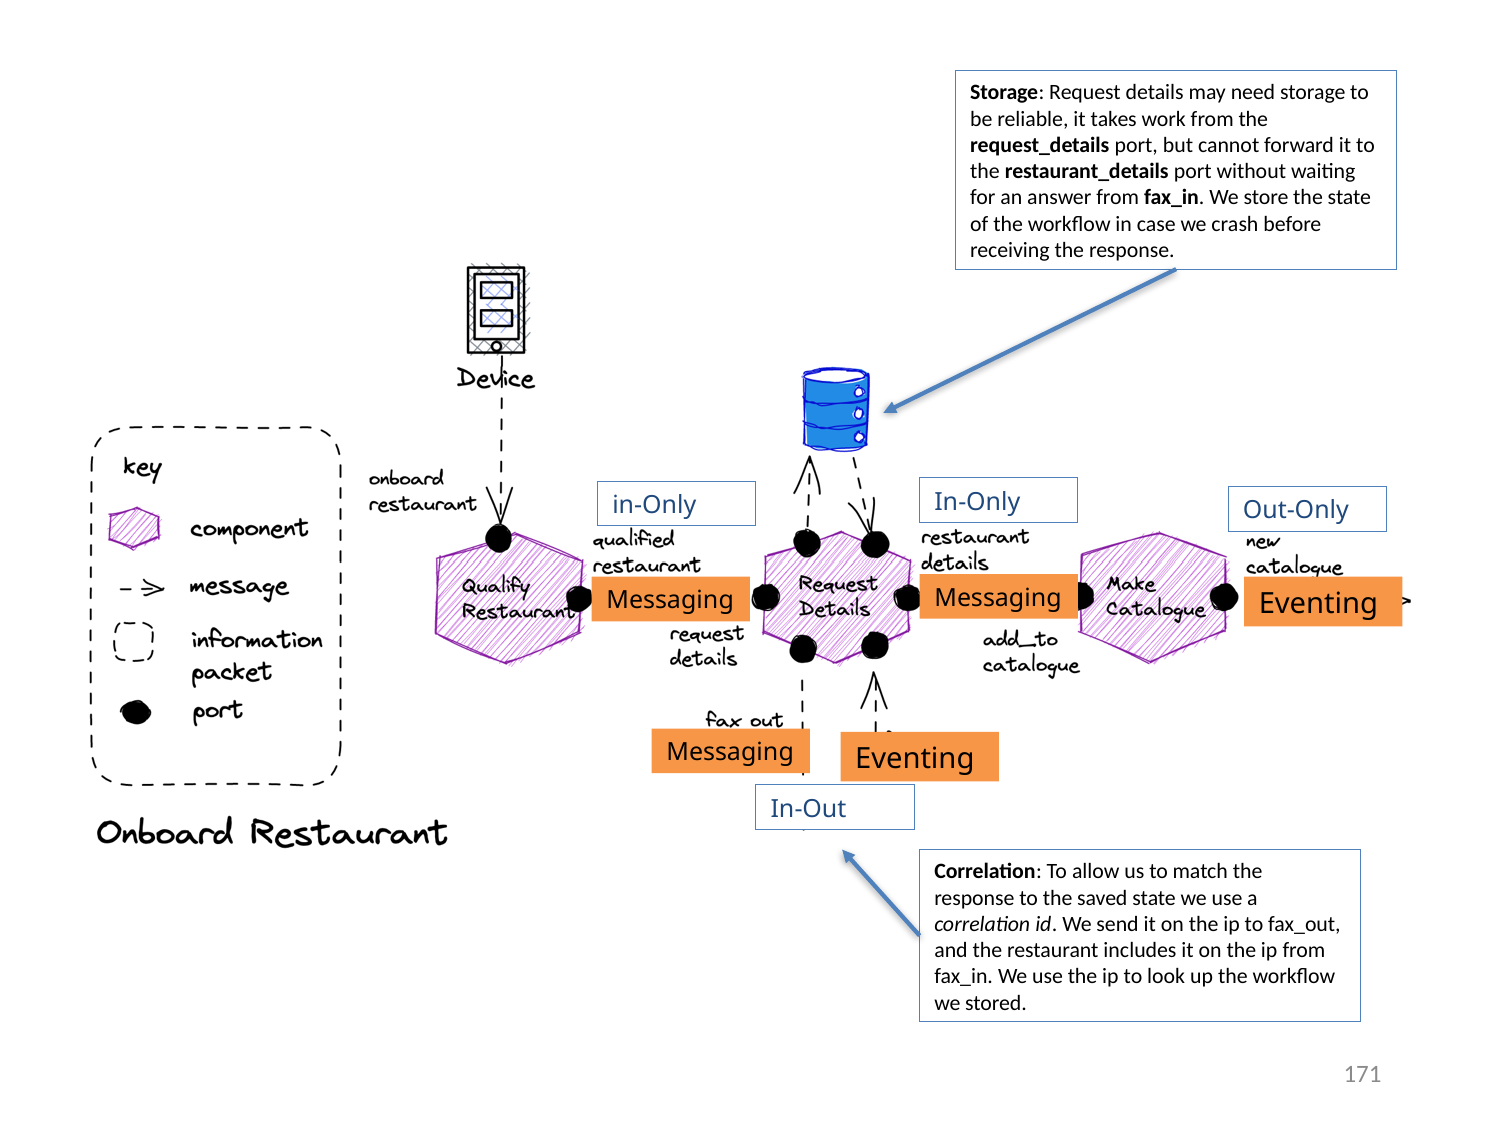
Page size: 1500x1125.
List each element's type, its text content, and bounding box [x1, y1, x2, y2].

picture [78, 255, 1422, 870]
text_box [841, 849, 920, 937]
text_box Storage: Request details may need storage to be reliable, it takes work from the request_details port, but cannot forward it to the restaurant_details port without waiting for an answer from fax_in. We store the state of the workflow in case we crash before receiving the response. [955, 70, 1397, 253]
slide_number 171 [1059, 1042, 1397, 1103]
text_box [883, 271, 1177, 414]
text_box Correlation: To allow us to match the response to the saved state we use a correlation id. We send it on the ip to fax_out, and the restaurant includes it on the ip from fax_in. We use the ip to look up the workflow we stored. [919, 878, 1361, 1022]
